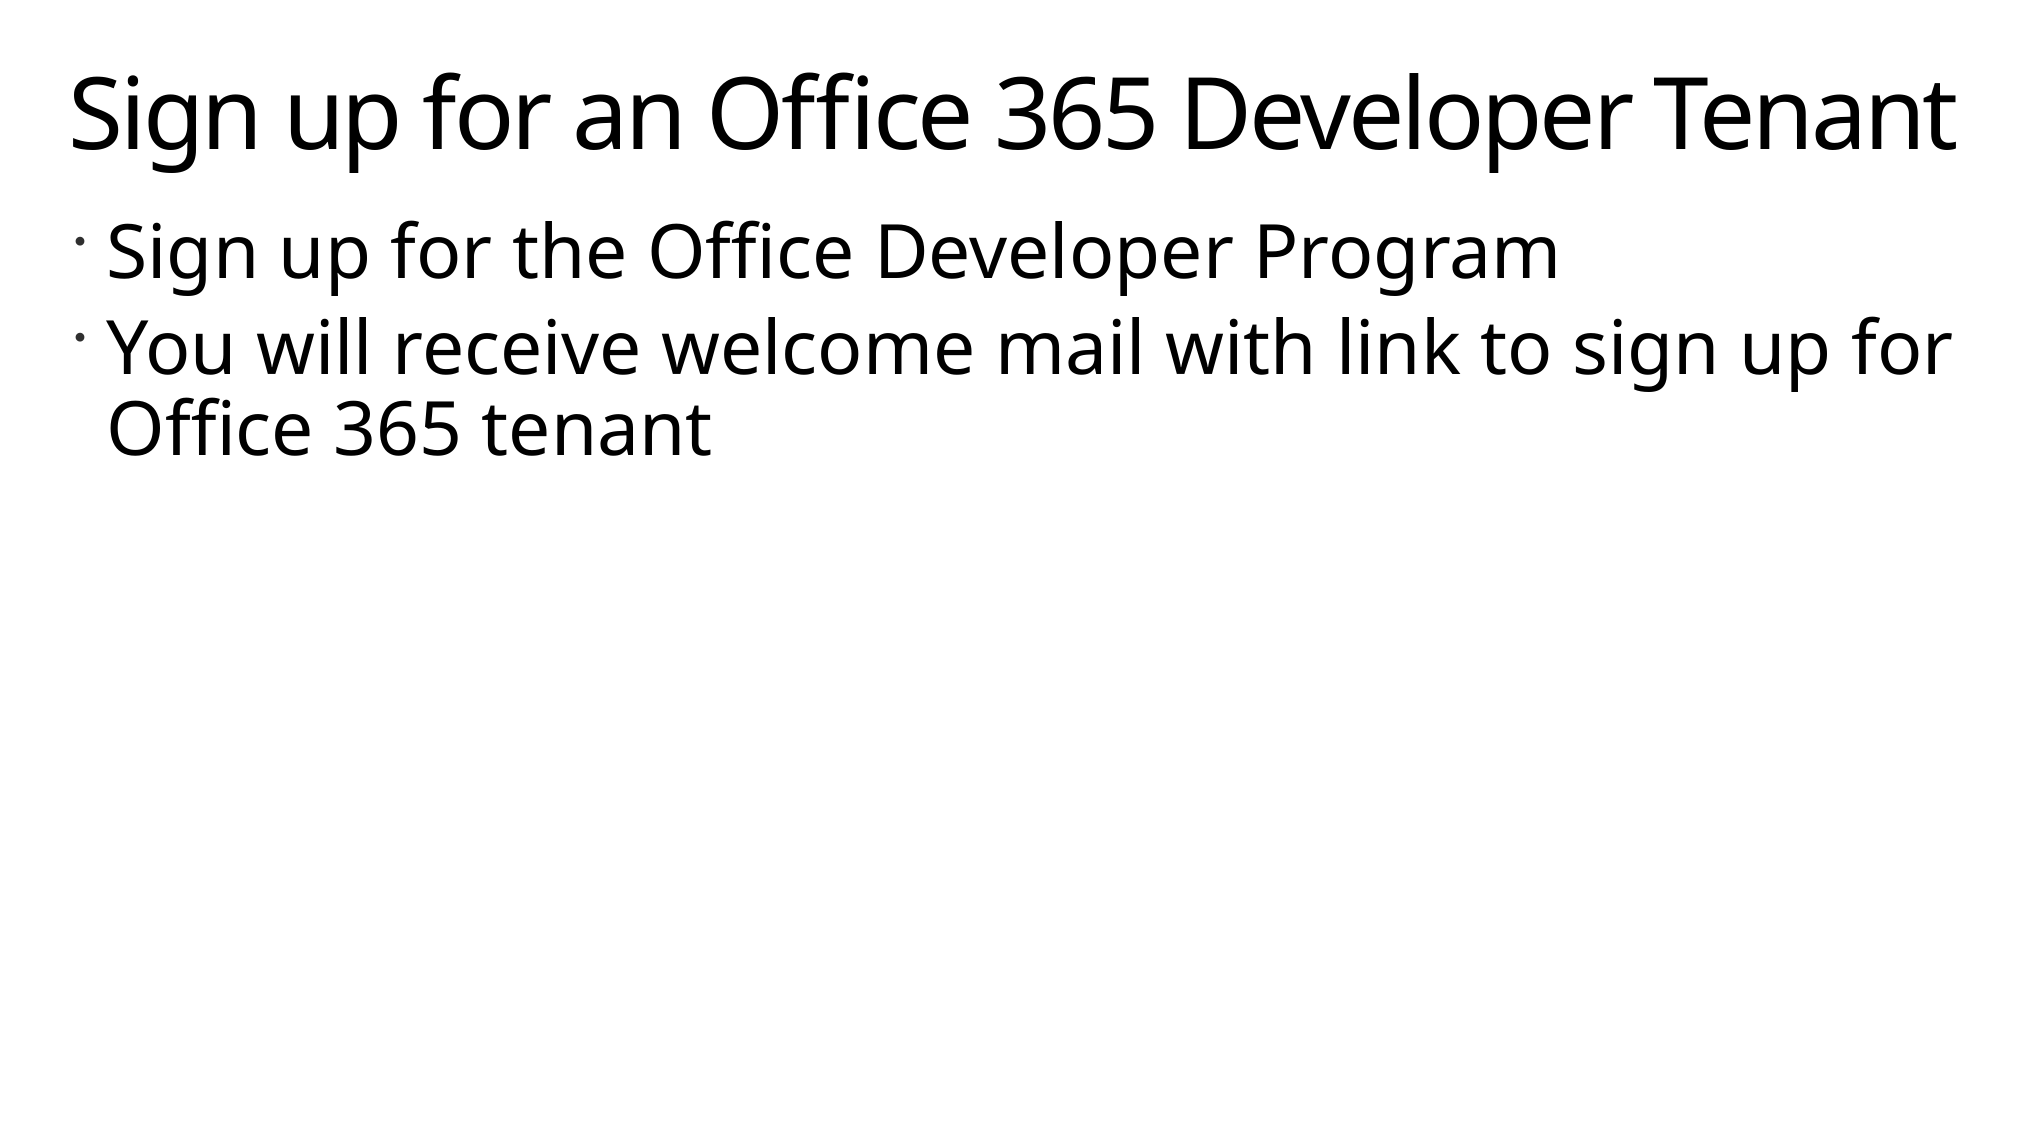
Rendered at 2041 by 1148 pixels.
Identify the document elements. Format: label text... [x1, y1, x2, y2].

title Sign up for an Office 365 Developer Tenant [45, 48, 1996, 199]
list Sign up for the Office Developer Program You will receive welcome mail with link to sign up for Office 365 tenant [45, 199, 1996, 493]
